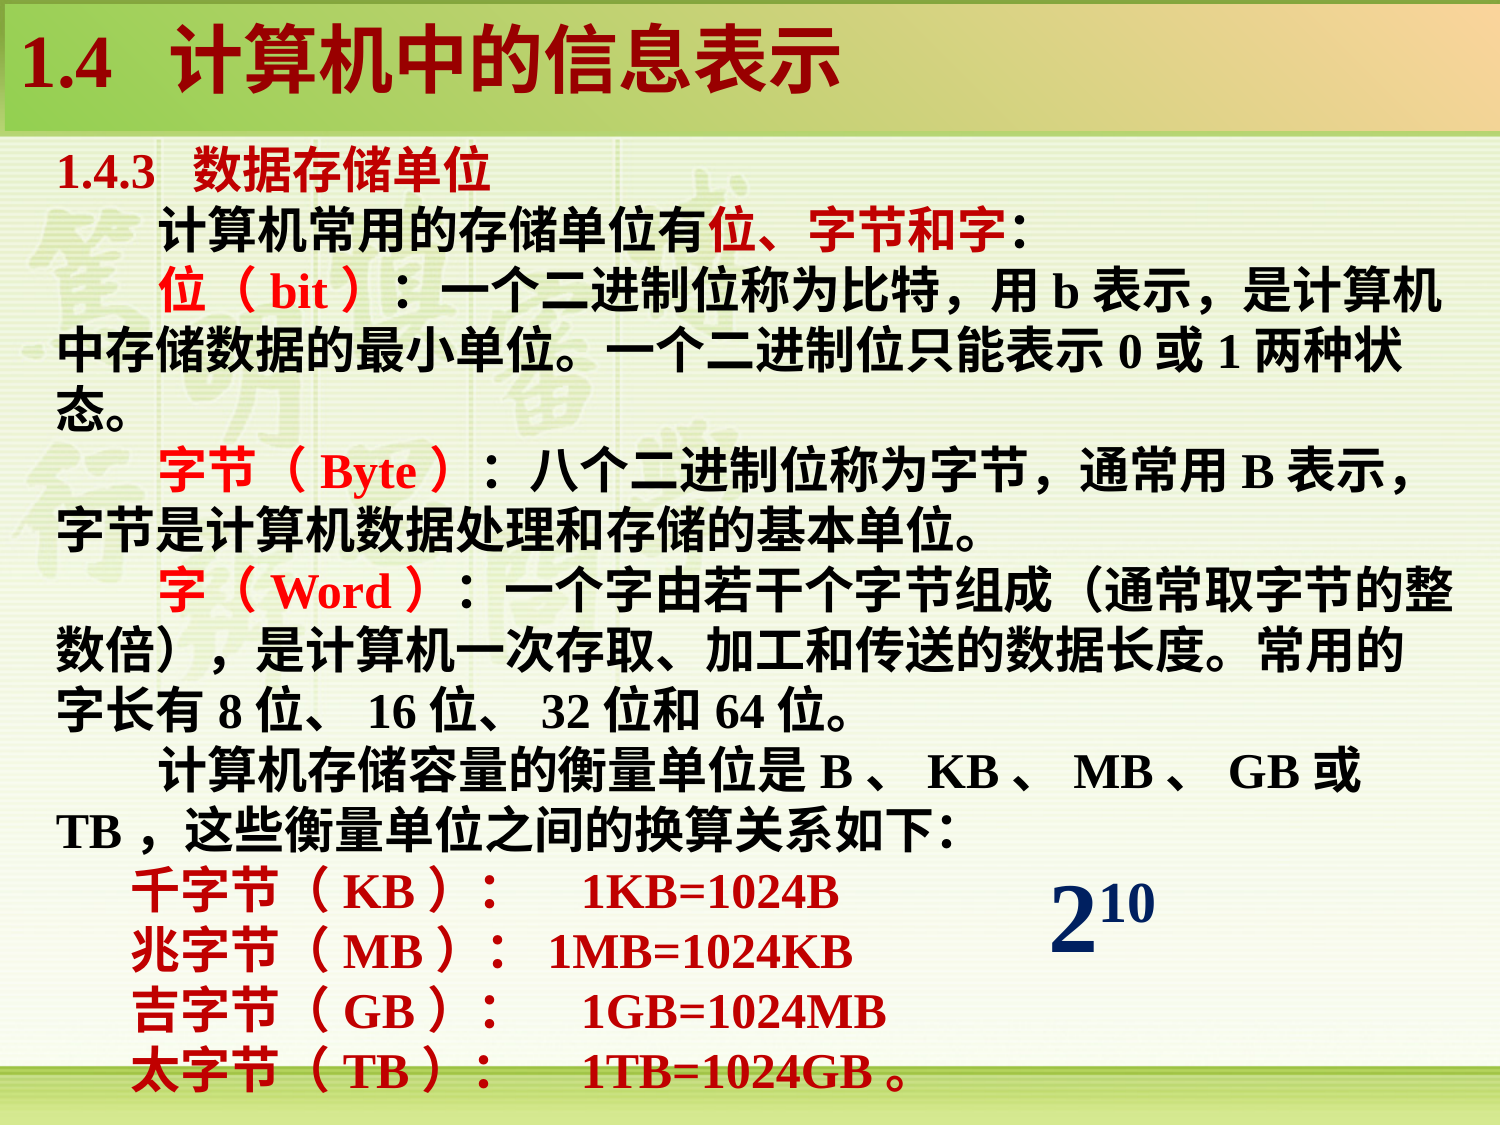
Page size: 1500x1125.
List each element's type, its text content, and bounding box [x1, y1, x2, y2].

text_box 1.4.3 数据存储单位 计算机常用的存储单位有位、字节和字： 位（bit）：一个二进制位称为比特，用b表示，是计算机中存储数据的最小单位。一个二进制位只能表示0或1两种状态。 字节（Byte）：八个二进制位称为字节，通常用B表示，字节是计算机数据处理和存储的基本单位。 字（Word）：一个字由若干个字节组成（通常取字节的整数倍），是计算机一次存取、加工和传送的数据长度。常用的字长有8位、16位、32位和64位。 计算机存储容量的衡量单位是B、KB、MB、GB或TB，这些衡量单位之间的换算关系如下： 千字节（KB）： 1KB=1024B 兆字节（MB）：1MB=1024KB 吉字节（GB）： 1GB=1024MB 太字节（TB）： 1TB=1024GB。 [41, 131, 1471, 1106]
slide_number [112, 1025, 425, 1100]
picture [0, 0, 1500, 1125]
slide_number [1074, 1025, 1388, 1100]
text_box 1.4 计算机中的信息表示 [4, 4, 1500, 131]
text_box 210 [1033, 845, 1217, 981]
